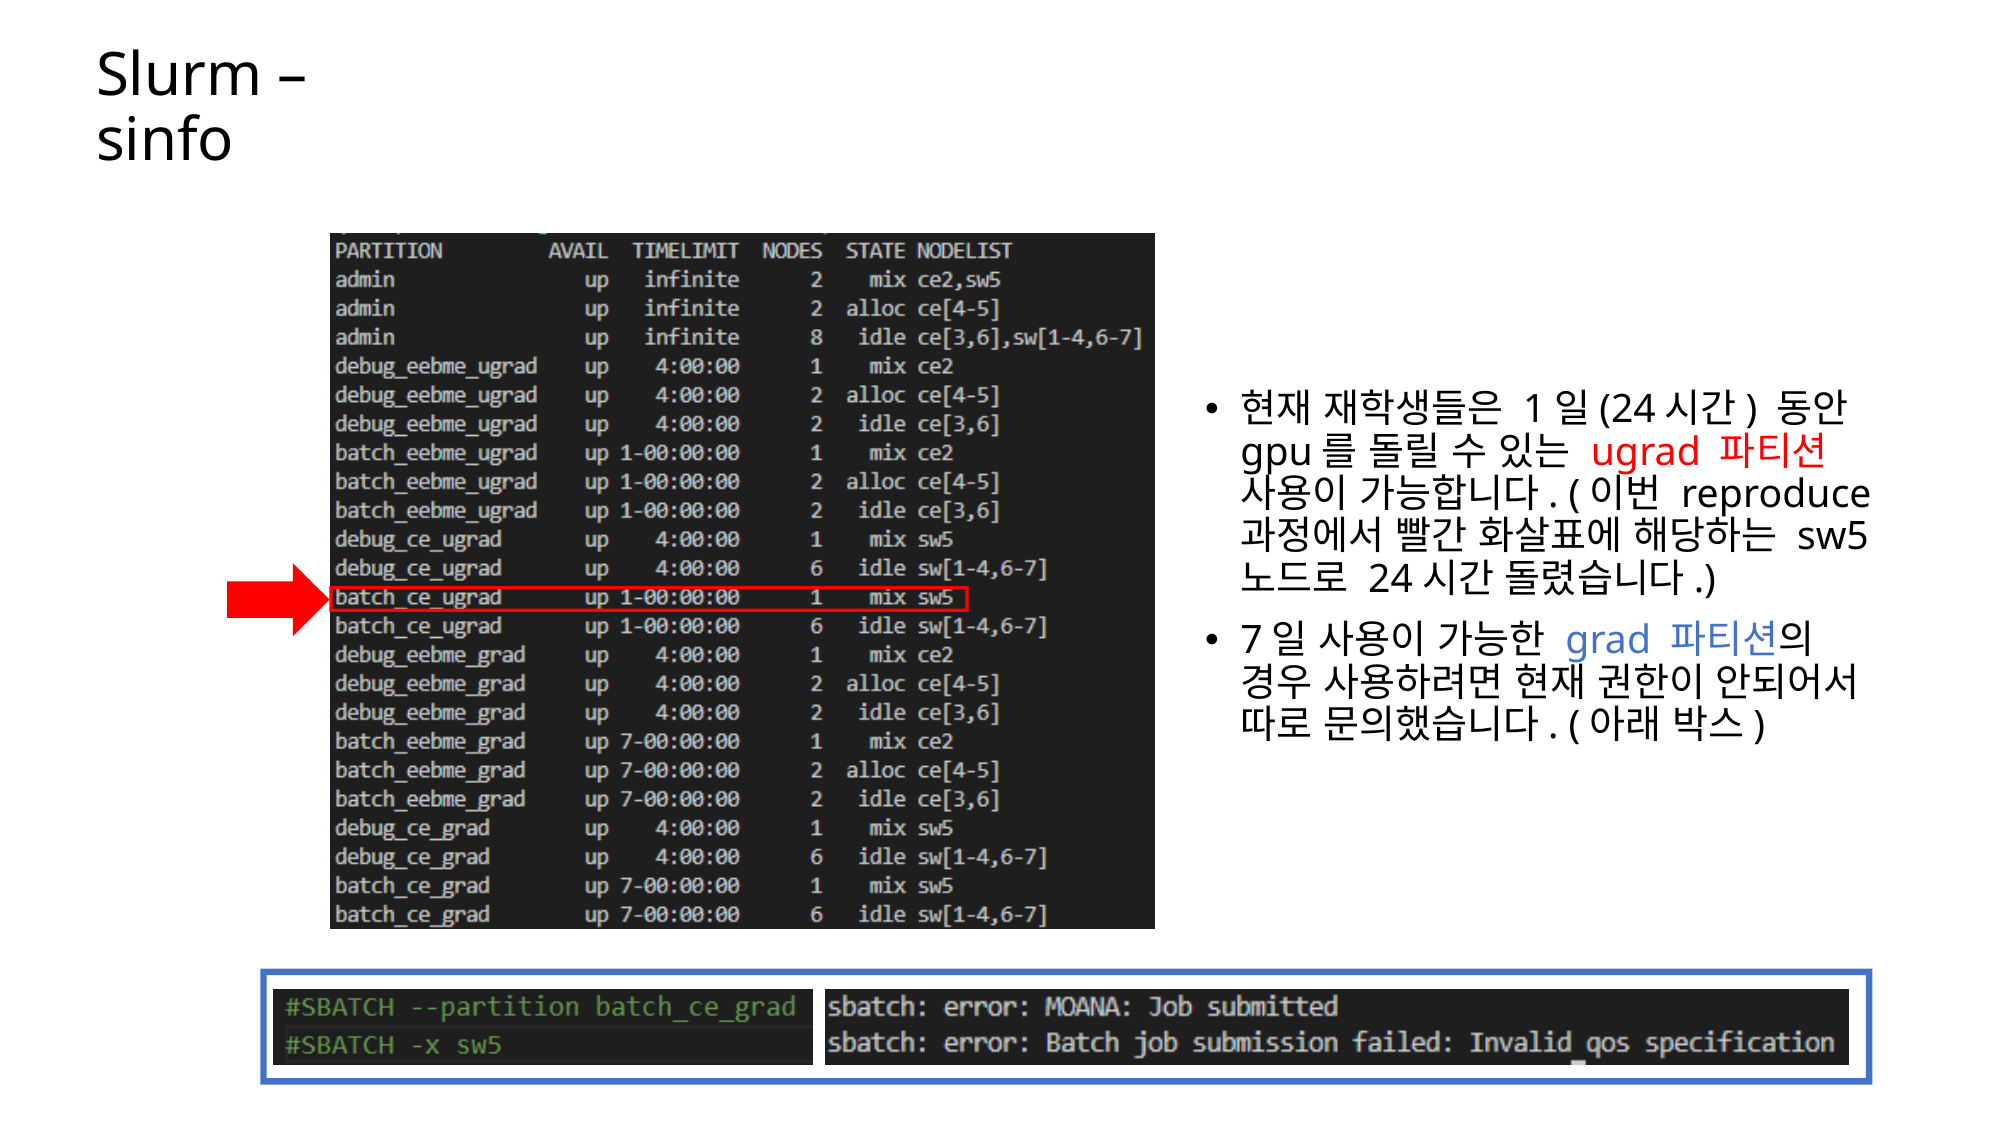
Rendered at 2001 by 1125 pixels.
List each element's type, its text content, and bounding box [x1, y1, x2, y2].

picture [825, 989, 1849, 1065]
list 현재 재학생들은 1일(24시간) 동안 gpu를 돌릴 수 있는 ugrad 파티션 사용이 가능합니다. (이번 reproduce 과정에서 빨간 화살표에 해당하는 sw5 노드로 24시간 돌렸습니다.) 7일 사용이 가능한 grad 파티션의 경우 사용하려면 현재 권한이 안되어서 따로 문의했습니다. (아래 박스) [1190, 381, 1909, 817]
text_box [259, 968, 1873, 1086]
text_box [226, 560, 328, 639]
title Slurm – sinfo [81, 35, 475, 254]
picture [330, 233, 1155, 929]
picture [273, 989, 813, 1065]
